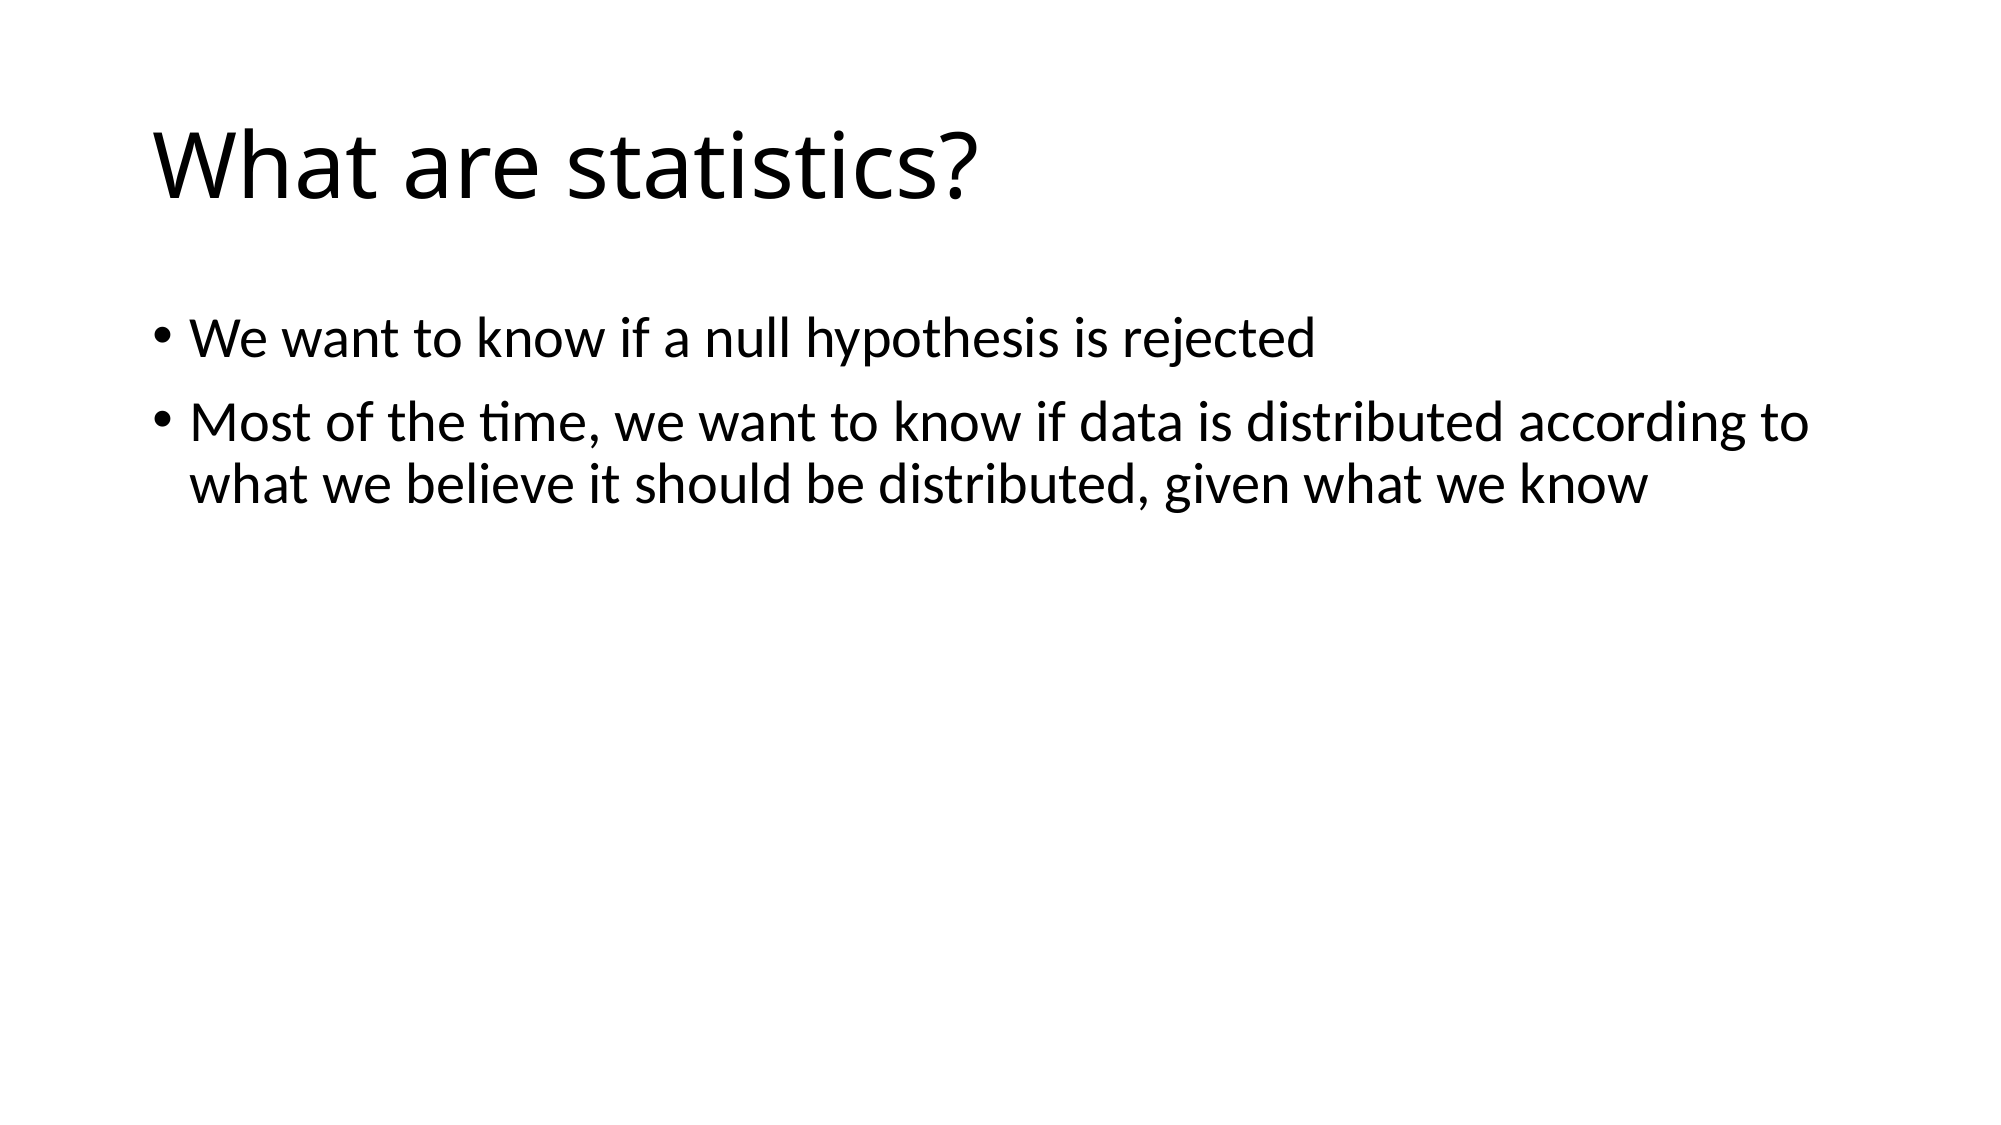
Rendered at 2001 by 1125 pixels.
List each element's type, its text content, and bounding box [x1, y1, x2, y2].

list We want to know if a null hypothesis is rejected Most of the time, we want to know if data is distributed according to what we believe it should be distributed, given what we know [137, 299, 1863, 1014]
title What are statistics? [137, 59, 1863, 278]
